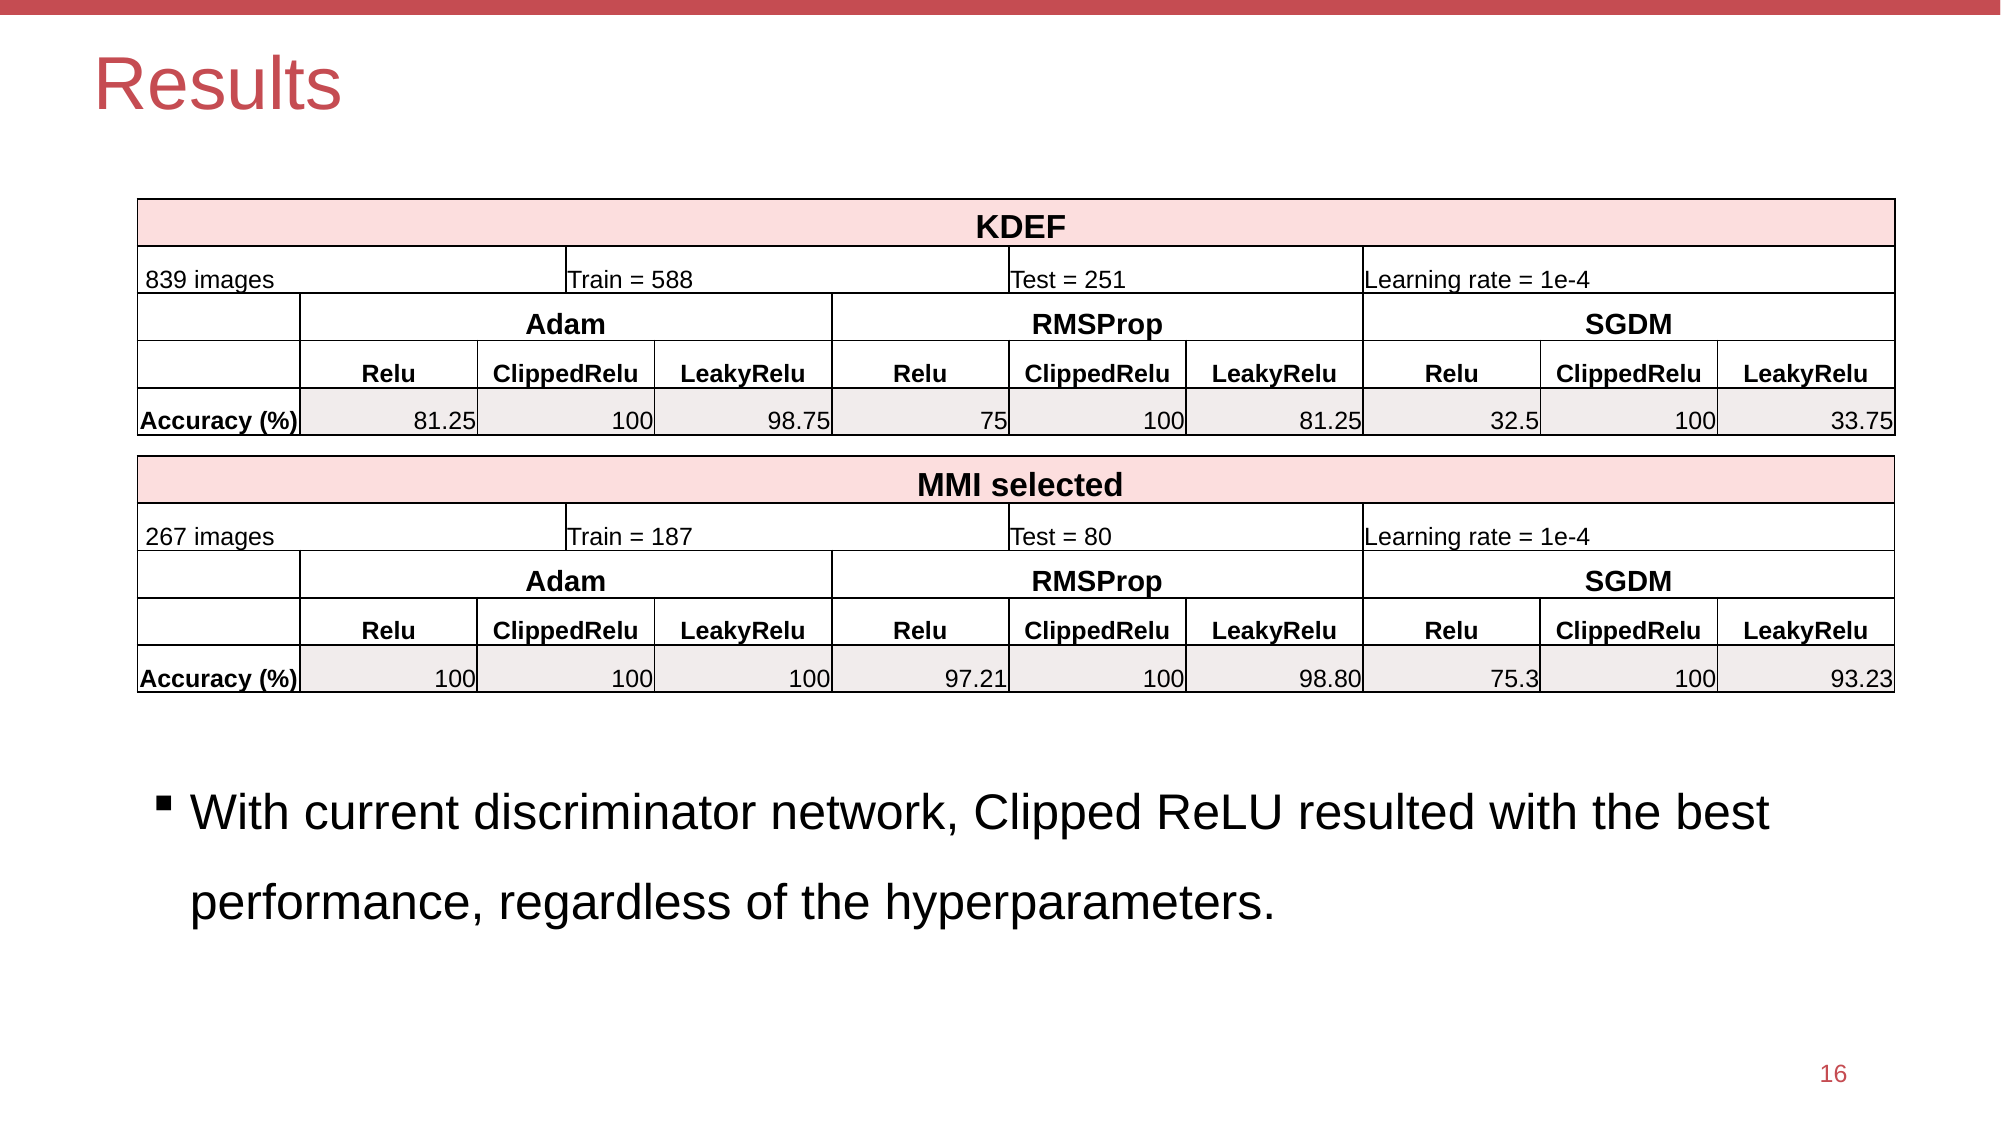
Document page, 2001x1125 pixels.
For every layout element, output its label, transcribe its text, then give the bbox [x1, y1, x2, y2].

table_cell 97.21 [833, 646, 1008, 691]
table_cell SGDM [1364, 294, 1894, 340]
table_cell 81.25 [301, 389, 477, 434]
table_cell Test = 251 [1010, 247, 1362, 292]
table_cell [138, 551, 299, 597]
table_cell 100 [1541, 389, 1717, 434]
table_cell ClippedRelu [1541, 341, 1717, 387]
table_cell RMSProp [833, 294, 1362, 340]
table_cell 100 [1541, 646, 1717, 691]
table_cell Train = 187 [567, 504, 1008, 550]
table_cell LeakyRelu [655, 341, 831, 387]
table_cell LeakyRelu [1187, 599, 1362, 644]
table_cell Test = 80 [1010, 504, 1362, 550]
table_cell ClippedRelu [1541, 599, 1717, 644]
table_cell SGDM [1364, 551, 1894, 597]
table_cell [138, 599, 299, 644]
table_cell Learning rate = 1e-4 [1364, 504, 1894, 550]
slide_number 15 [1797, 1042, 1863, 1103]
table_cell 75.3 [1364, 646, 1539, 691]
table_cell Relu [301, 599, 476, 644]
table_cell 32.5 [1364, 389, 1540, 434]
table_cell 81.25 [1187, 389, 1362, 434]
table_cell 839 images [138, 247, 565, 292]
table_cell Accuracy (%) [138, 646, 299, 691]
table_cell LeakyRelu [1718, 599, 1894, 644]
table_cell ClippedRelu [478, 599, 654, 644]
table_cell ClippedRelu [1010, 341, 1185, 387]
table_cell 100 [1010, 389, 1185, 434]
table_cell 33.75 [1718, 389, 1894, 434]
table_header KDEF [138, 200, 1894, 245]
table_cell 98.80 [1187, 646, 1362, 691]
table_cell Adam [301, 294, 831, 340]
table_cell 100 [301, 646, 476, 691]
table_cell ClippedRelu [1010, 599, 1185, 644]
table_cell RMSProp [833, 551, 1362, 597]
list With current discriminator network, Clipped ReLU resulted with the best performance, regardless of the hyperparameters. [137, 742, 1875, 1066]
table_cell 75 [833, 389, 1008, 434]
table_cell [138, 341, 299, 387]
table_cell Adam [301, 551, 831, 597]
table_cell 100 [1010, 646, 1185, 691]
table_cell LeakyRelu [1718, 341, 1894, 387]
table_cell 267 images [138, 504, 565, 550]
table_cell Relu [833, 599, 1008, 644]
table_cell Learning rate = 1e-4 [1364, 247, 1894, 292]
table_cell 100 [478, 389, 654, 434]
table_cell Relu [833, 341, 1008, 387]
title Results [78, 28, 1934, 143]
table_cell LeakyRelu [1187, 341, 1362, 387]
table_cell 100 [478, 646, 654, 691]
table_cell Relu [1364, 341, 1540, 387]
table_cell 93.23 [1718, 646, 1894, 691]
table_cell Accuracy (%) [138, 389, 299, 434]
table_cell Train = 588 [567, 247, 1008, 292]
table_cell LeakyRelu [655, 599, 831, 644]
table_cell [138, 294, 299, 340]
table_cell ClippedRelu [478, 341, 654, 387]
table_cell 98.75 [655, 389, 831, 434]
table_cell Relu [1364, 599, 1539, 644]
table_cell 100 [655, 646, 831, 691]
table_cell Relu [301, 341, 477, 387]
table_header MMI selected [138, 457, 1894, 502]
